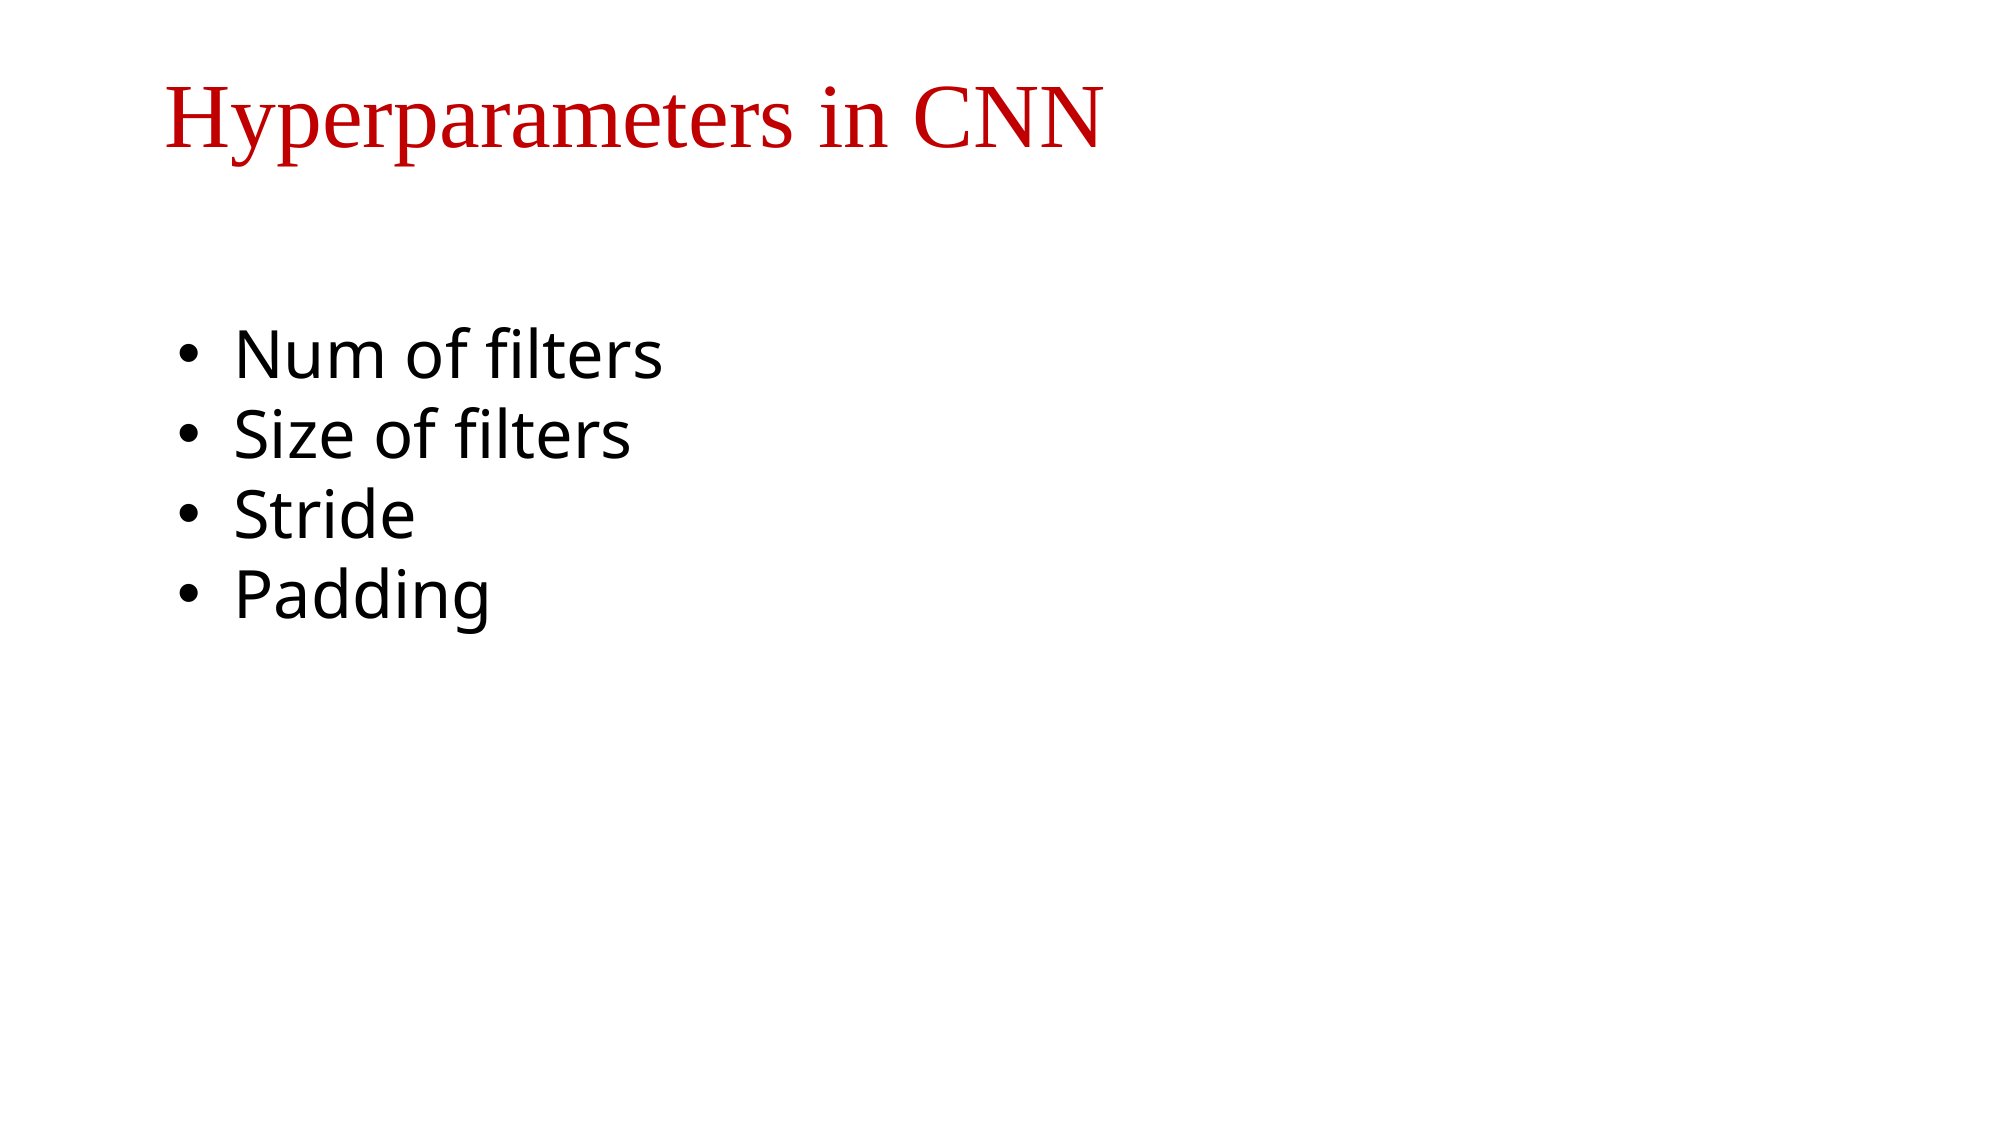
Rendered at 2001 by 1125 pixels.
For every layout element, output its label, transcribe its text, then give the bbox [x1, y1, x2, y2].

text_box Num of filters Size of filters Stride Padding [162, 304, 1904, 640]
title Hyperparameters in CNN [162, 53, 1587, 244]
